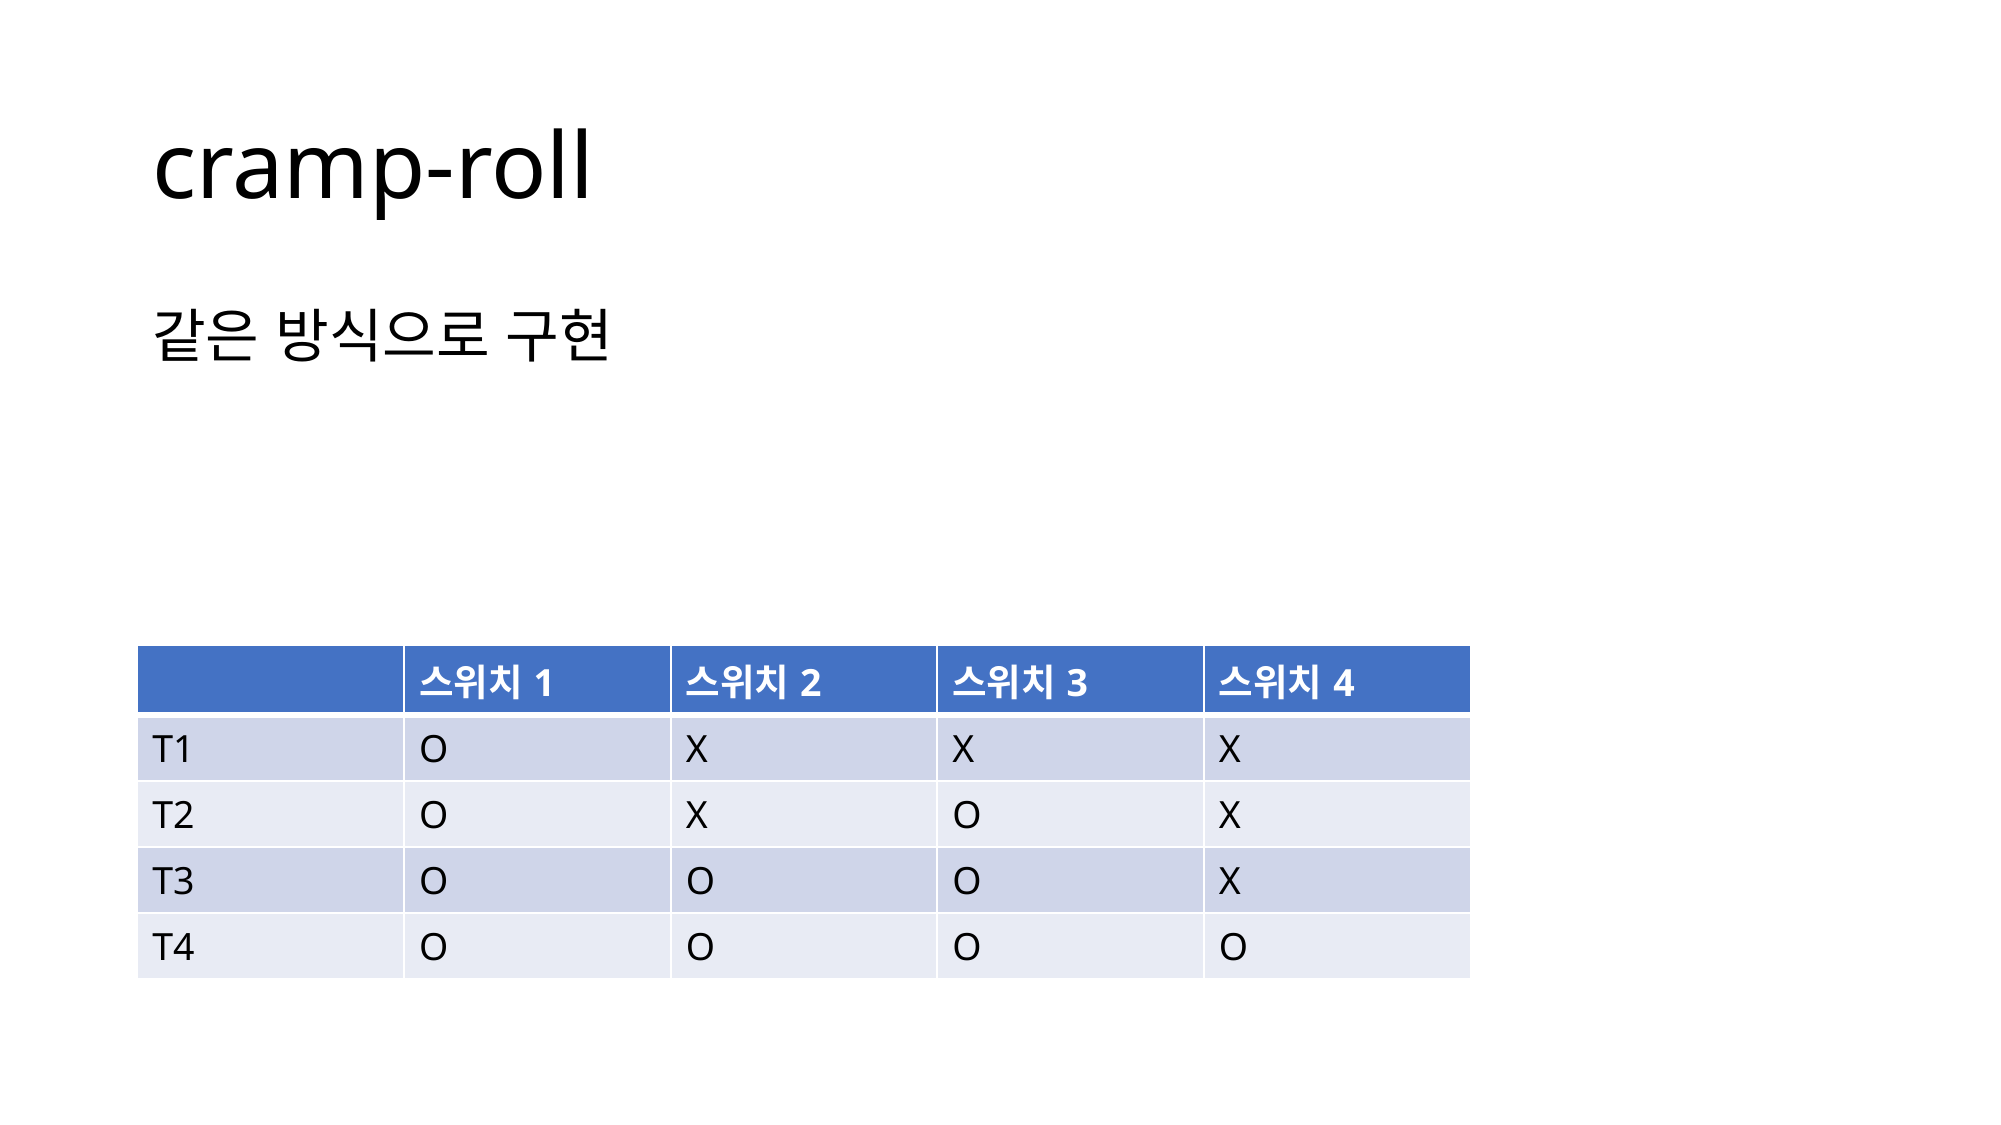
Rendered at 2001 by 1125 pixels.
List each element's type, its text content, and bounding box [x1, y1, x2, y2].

table_cell O [405, 782, 670, 846]
table_cell X [1205, 782, 1470, 846]
table_cell O [672, 848, 936, 912]
table_header [138, 646, 403, 712]
table_cell O [405, 718, 670, 780]
table_cell X [1205, 848, 1470, 912]
table_cell O [938, 914, 1203, 978]
table_cell X [672, 782, 936, 846]
table_cell O [672, 914, 936, 978]
table_header 스위치2 [672, 646, 936, 712]
table_cell T3 [138, 848, 403, 912]
table_cell X [1205, 718, 1470, 780]
table_cell T1 [138, 718, 403, 780]
table_cell X [672, 718, 936, 780]
list 같은 방식으로 구현 [137, 299, 1863, 1014]
table_cell X [938, 718, 1203, 780]
table_cell T4 [138, 914, 403, 978]
table_header 스위치4 [1205, 646, 1470, 712]
table_header 스위치1 [405, 646, 670, 712]
table_cell O [405, 914, 670, 978]
title cramp-roll [137, 59, 1863, 278]
table_cell O [1205, 914, 1470, 978]
table_cell T2 [138, 782, 403, 846]
table_cell O [938, 782, 1203, 846]
table_header 스위치3 [938, 646, 1203, 712]
table_cell O [938, 848, 1203, 912]
table_cell O [405, 848, 670, 912]
